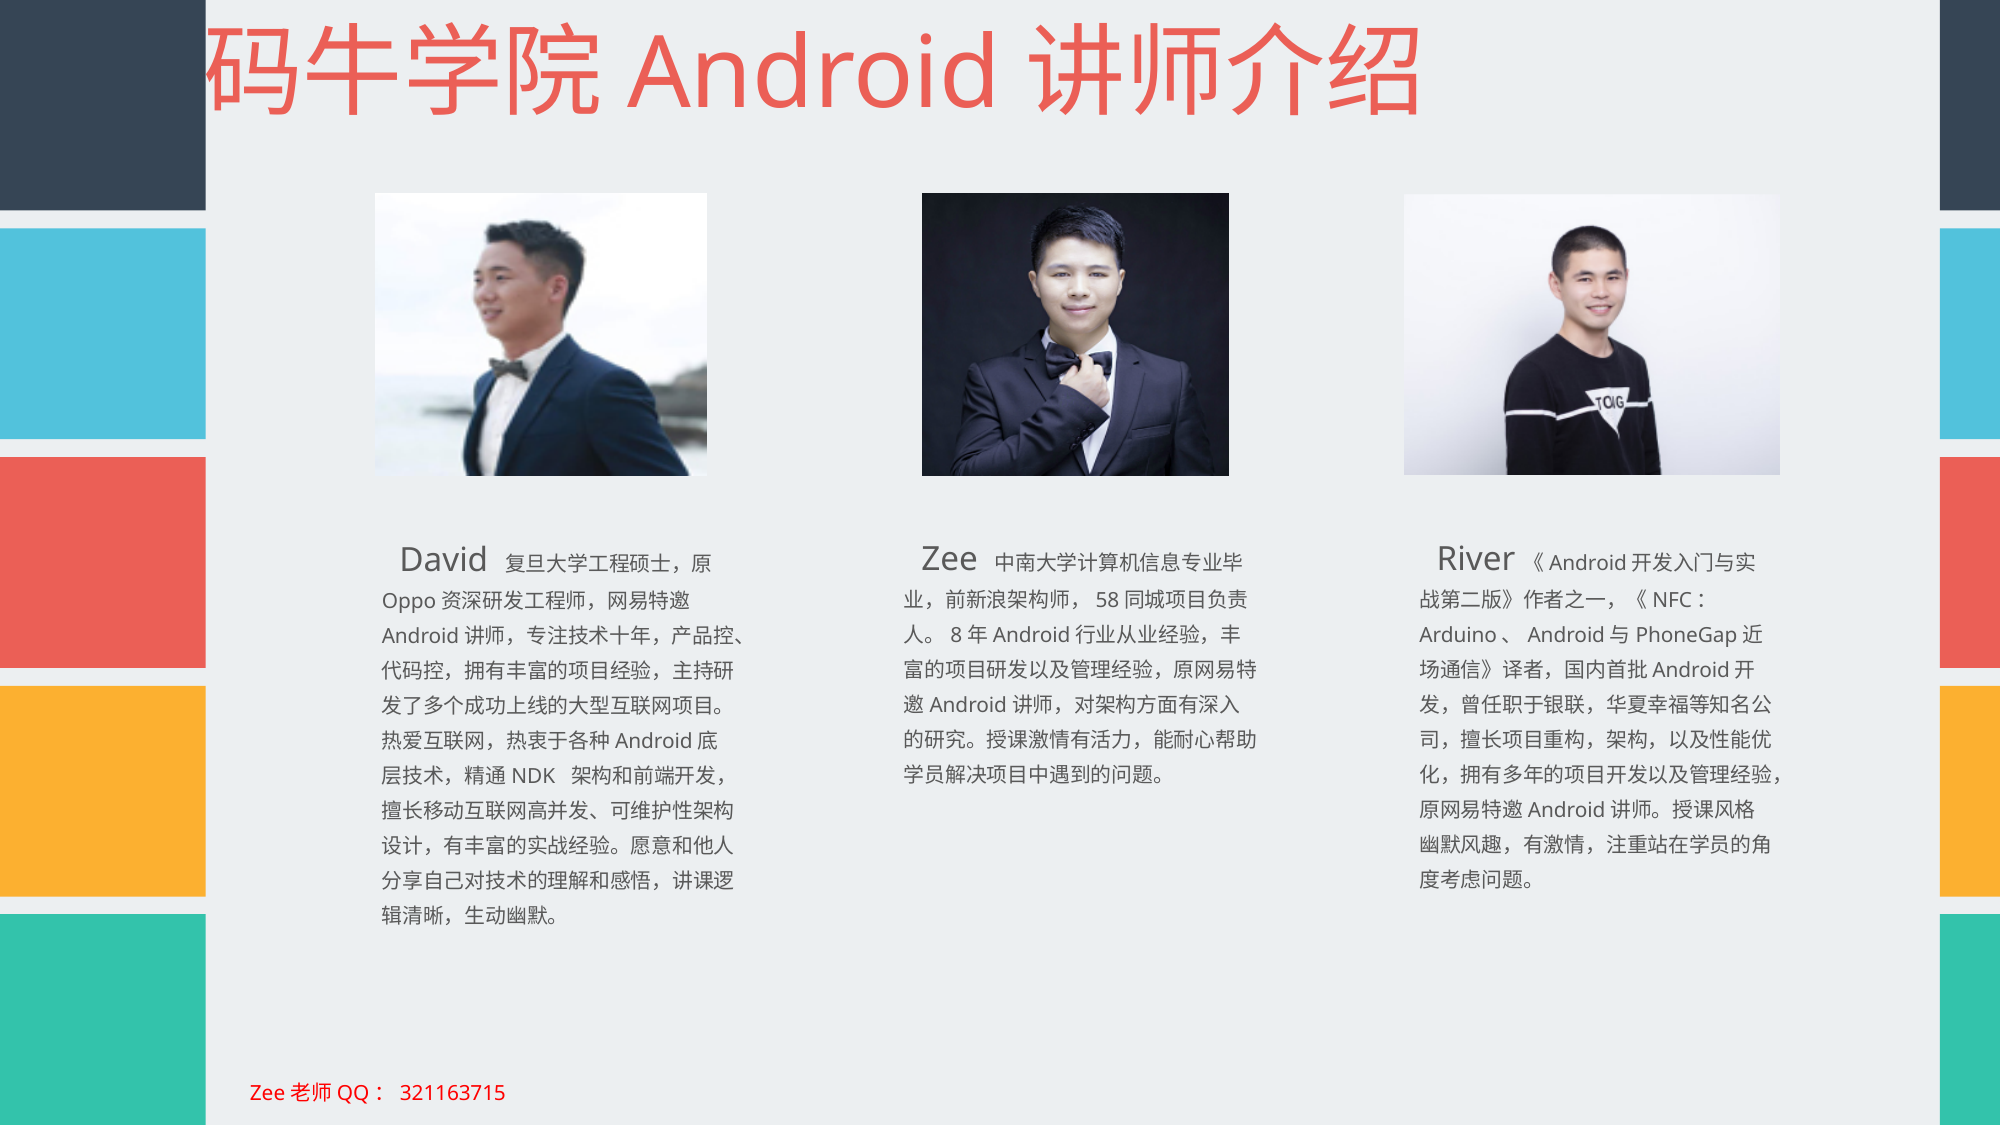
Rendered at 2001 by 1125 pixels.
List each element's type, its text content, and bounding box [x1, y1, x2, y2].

picture [922, 193, 1229, 476]
text_box [0, 685, 206, 897]
text_box [0, 228, 206, 440]
text_box Zee 中南大学计算机信息专业毕业，前新浪架构师，58同城项目负责人。8年Android行业从业经验，丰富的项目研发以及管理经验，原网易特邀Android讲师，对架构方面有深入的研究。授课激情有活力，能耐心帮助学员解决项目中遇到的问题。 [889, 513, 1275, 834]
text_box [1939, 685, 2000, 897]
text_box [1939, 914, 2000, 1125]
text_box David 复旦大学工程硕士，原Oppo资深研发工程师，网易特邀Android讲师，专注技术十年，产品控、代码控，拥有丰富的项目经验，主持研发了多个成功上线的大型互联网项目。热爱互联网，热衷于各种Android底层技术，精通NDK 架构和前端开发，擅长移动互联网高并发、可维护性架构设计，有丰富的实战经验。愿意和他人分享自己对技术的理解和感悟，讲课逻辑清晰，生动幽默。 [367, 514, 753, 1015]
picture [375, 193, 707, 476]
text_box River《Android开发入门与实战第二版》作者之一，《NFC：Arduino、Android与PhoneGap近场通信》译者，国内首批Android开发，曾任职于银联，华夏幸福等知名公司，擅长项目重构，架构，以及性能优化，拥有多年的项目开发以及管理经验，原网易特邀Android讲师。授课风格幽默风趣，有激情，注重站在学员的角度考虑问题。 [1404, 513, 1791, 924]
text_box [0, 457, 206, 668]
text_box [1939, 0, 2000, 211]
text_box [0, 914, 206, 1125]
text_box 码牛学院Android讲师介绍 [188, 0, 1440, 135]
text_box [1939, 457, 2000, 668]
picture [1404, 193, 1780, 475]
text_box Zee老师QQ：321163715 [235, 1064, 1814, 1113]
text_box [1939, 228, 2000, 440]
text_box [0, 0, 206, 211]
